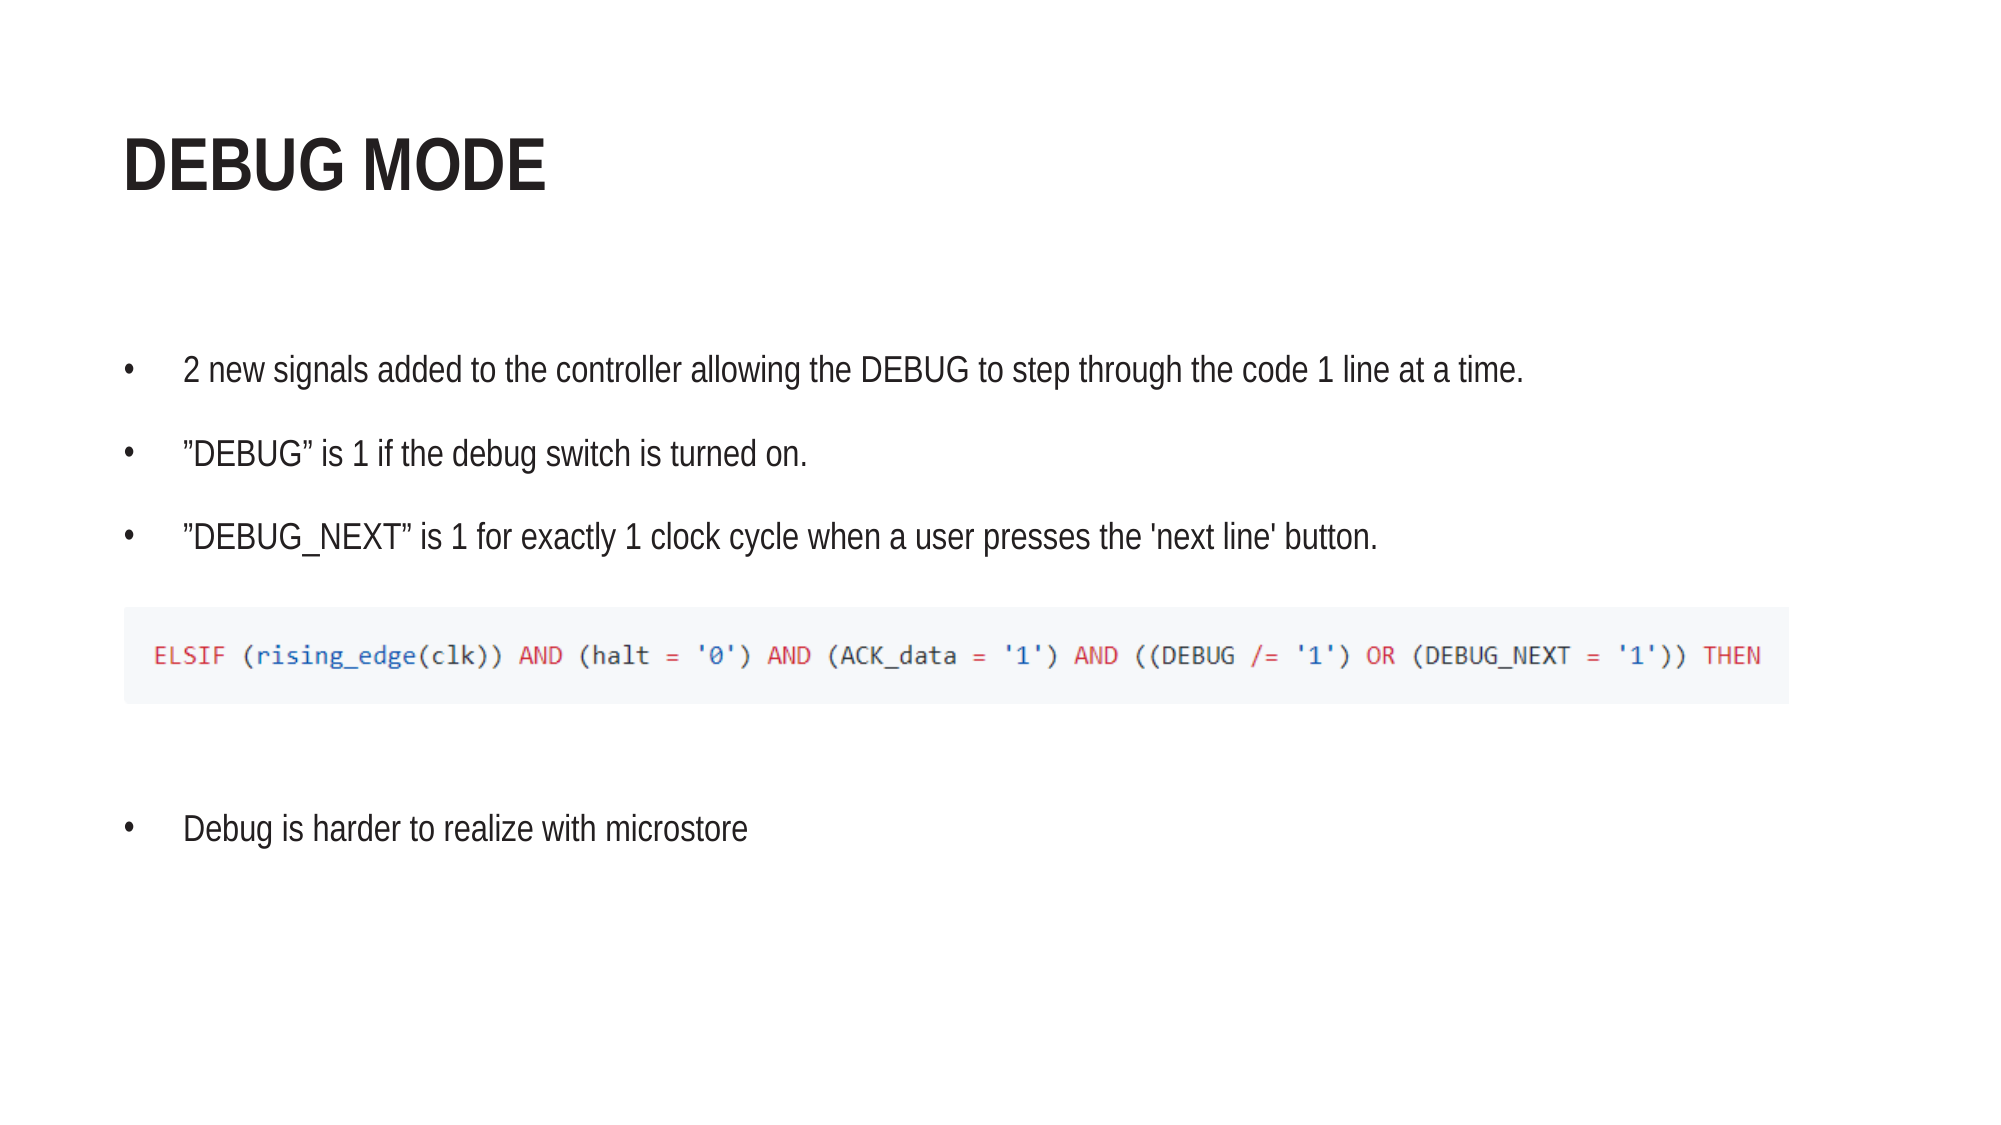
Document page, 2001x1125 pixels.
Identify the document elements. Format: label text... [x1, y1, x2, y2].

picture [123, 607, 1789, 704]
list 2 new signals added to the controller allowing the DEBUG to step through the code 1 line at a time. ”DEBUG” is 1 if the debug switch is turned on. ”DEBUG_NEXT” is 1 for exactly 1 clock cycle when a user presses the 'next line' button. Debug is harder to realize with microstore [124, 348, 1937, 963]
title Debug mode [124, 124, 1937, 284]
